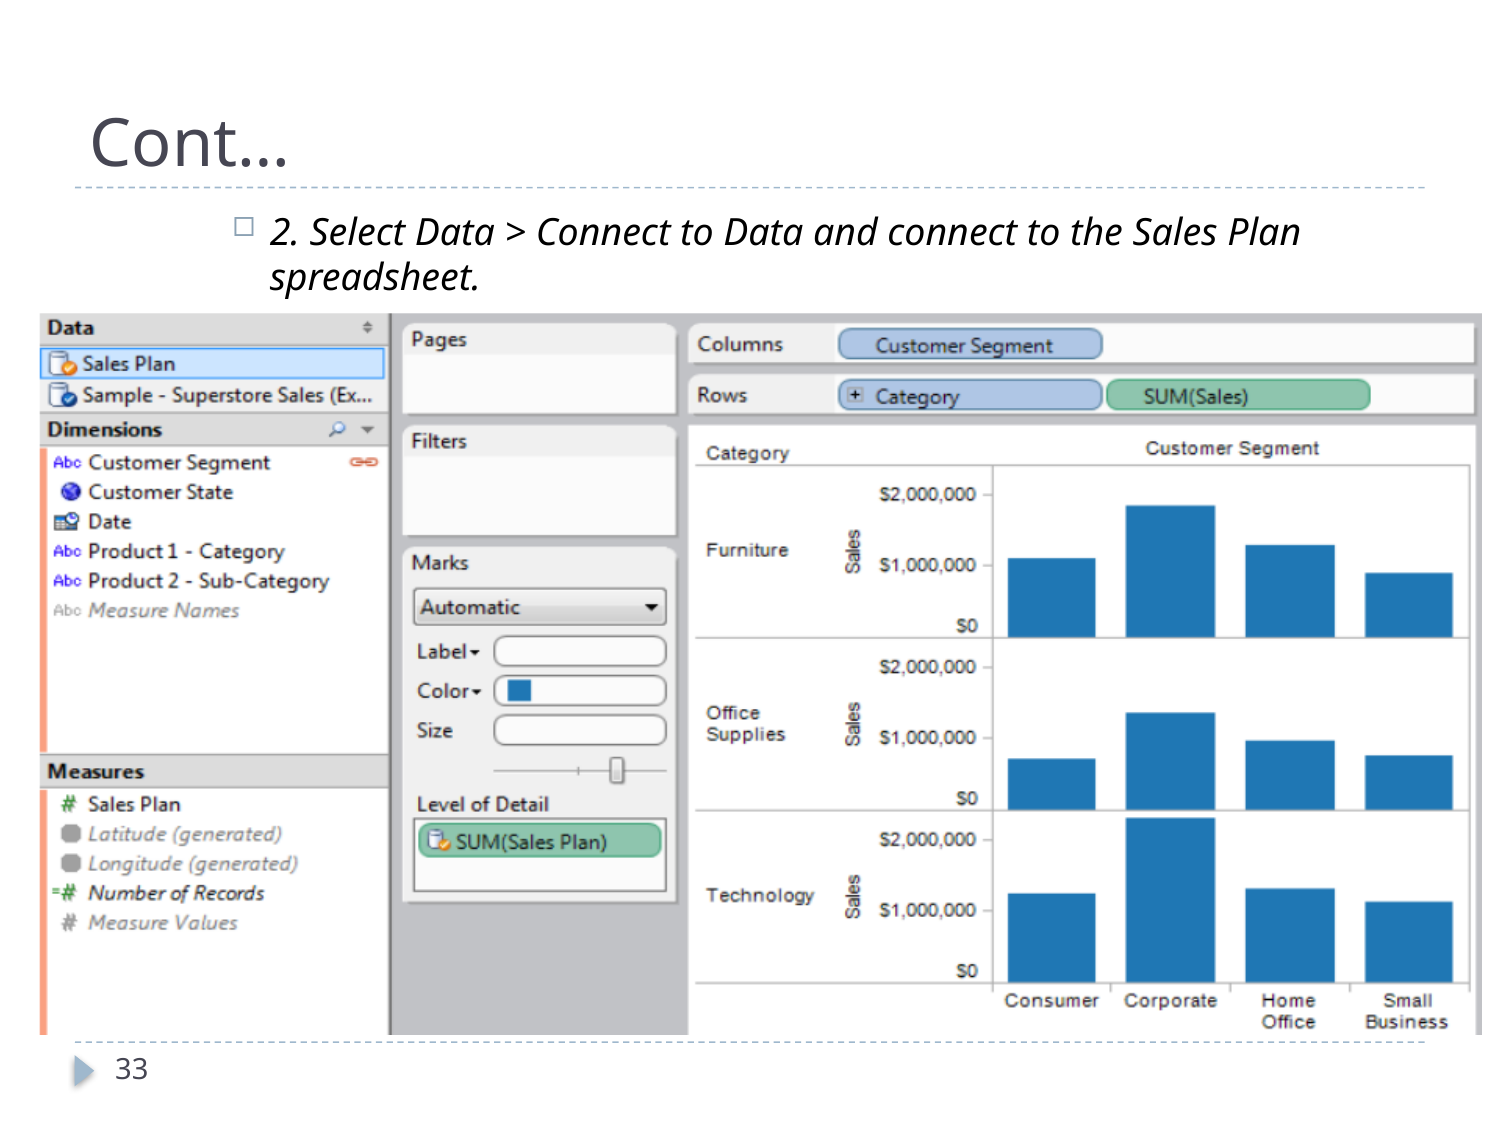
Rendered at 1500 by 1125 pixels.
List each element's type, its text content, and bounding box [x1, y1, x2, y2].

picture [37, 312, 1482, 1035]
list 2. Select Data > Connect to Data and connect to the Sales Plan spreadsheet. 3. Drag the Sales Plan measure to the Level of Detail shelf. [75, 200, 1425, 312]
slide_number 33 [100, 1048, 426, 1103]
title Cont… [75, 24, 1425, 188]
